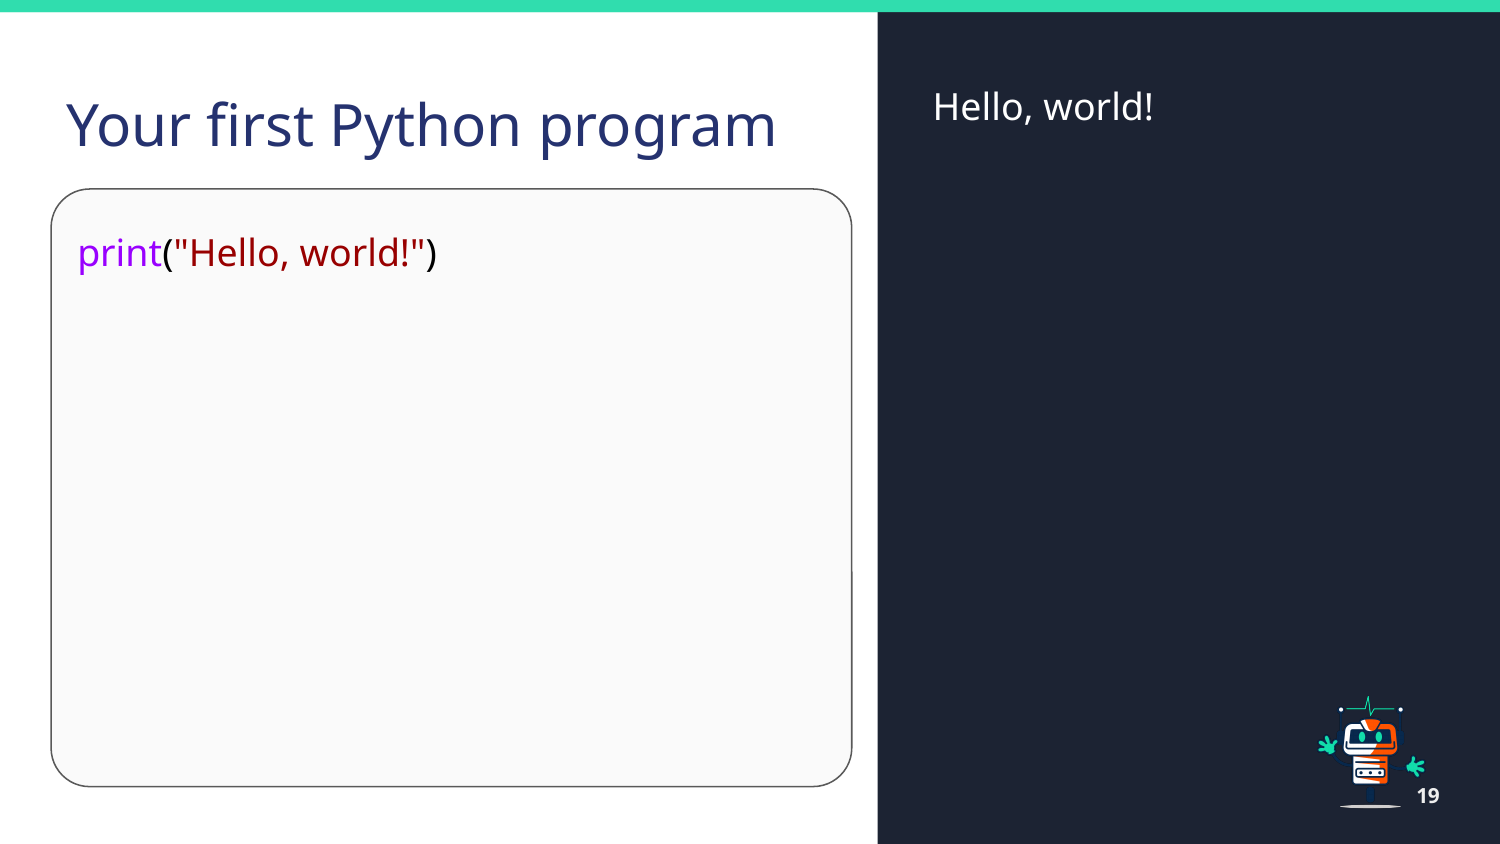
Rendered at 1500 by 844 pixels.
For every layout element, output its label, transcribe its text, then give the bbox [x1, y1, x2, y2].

text_box Hello, world! [917, 68, 1455, 666]
text_box print("Hello, world!") [51, 188, 852, 787]
text_box [877, 13, 1500, 844]
text_box [0, 0, 1500, 13]
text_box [1309, 687, 1456, 830]
title Your first Python program [51, 72, 852, 167]
